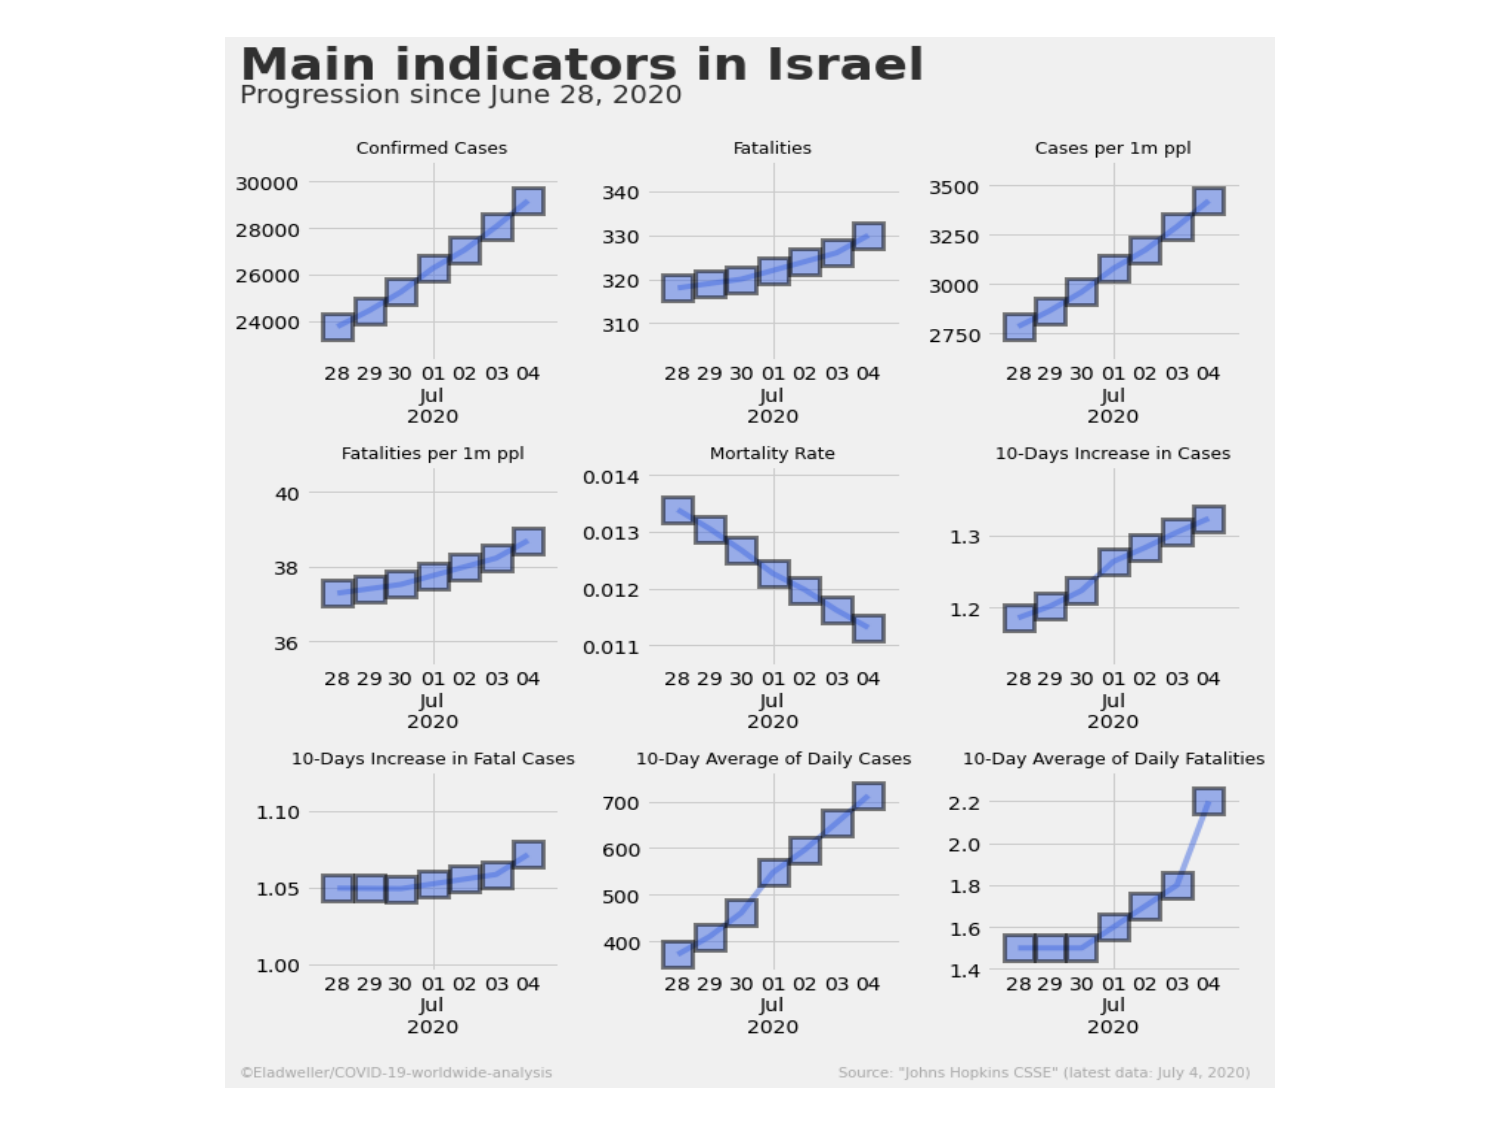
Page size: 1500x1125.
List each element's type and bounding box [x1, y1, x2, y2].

picture [224, 37, 1276, 1088]
